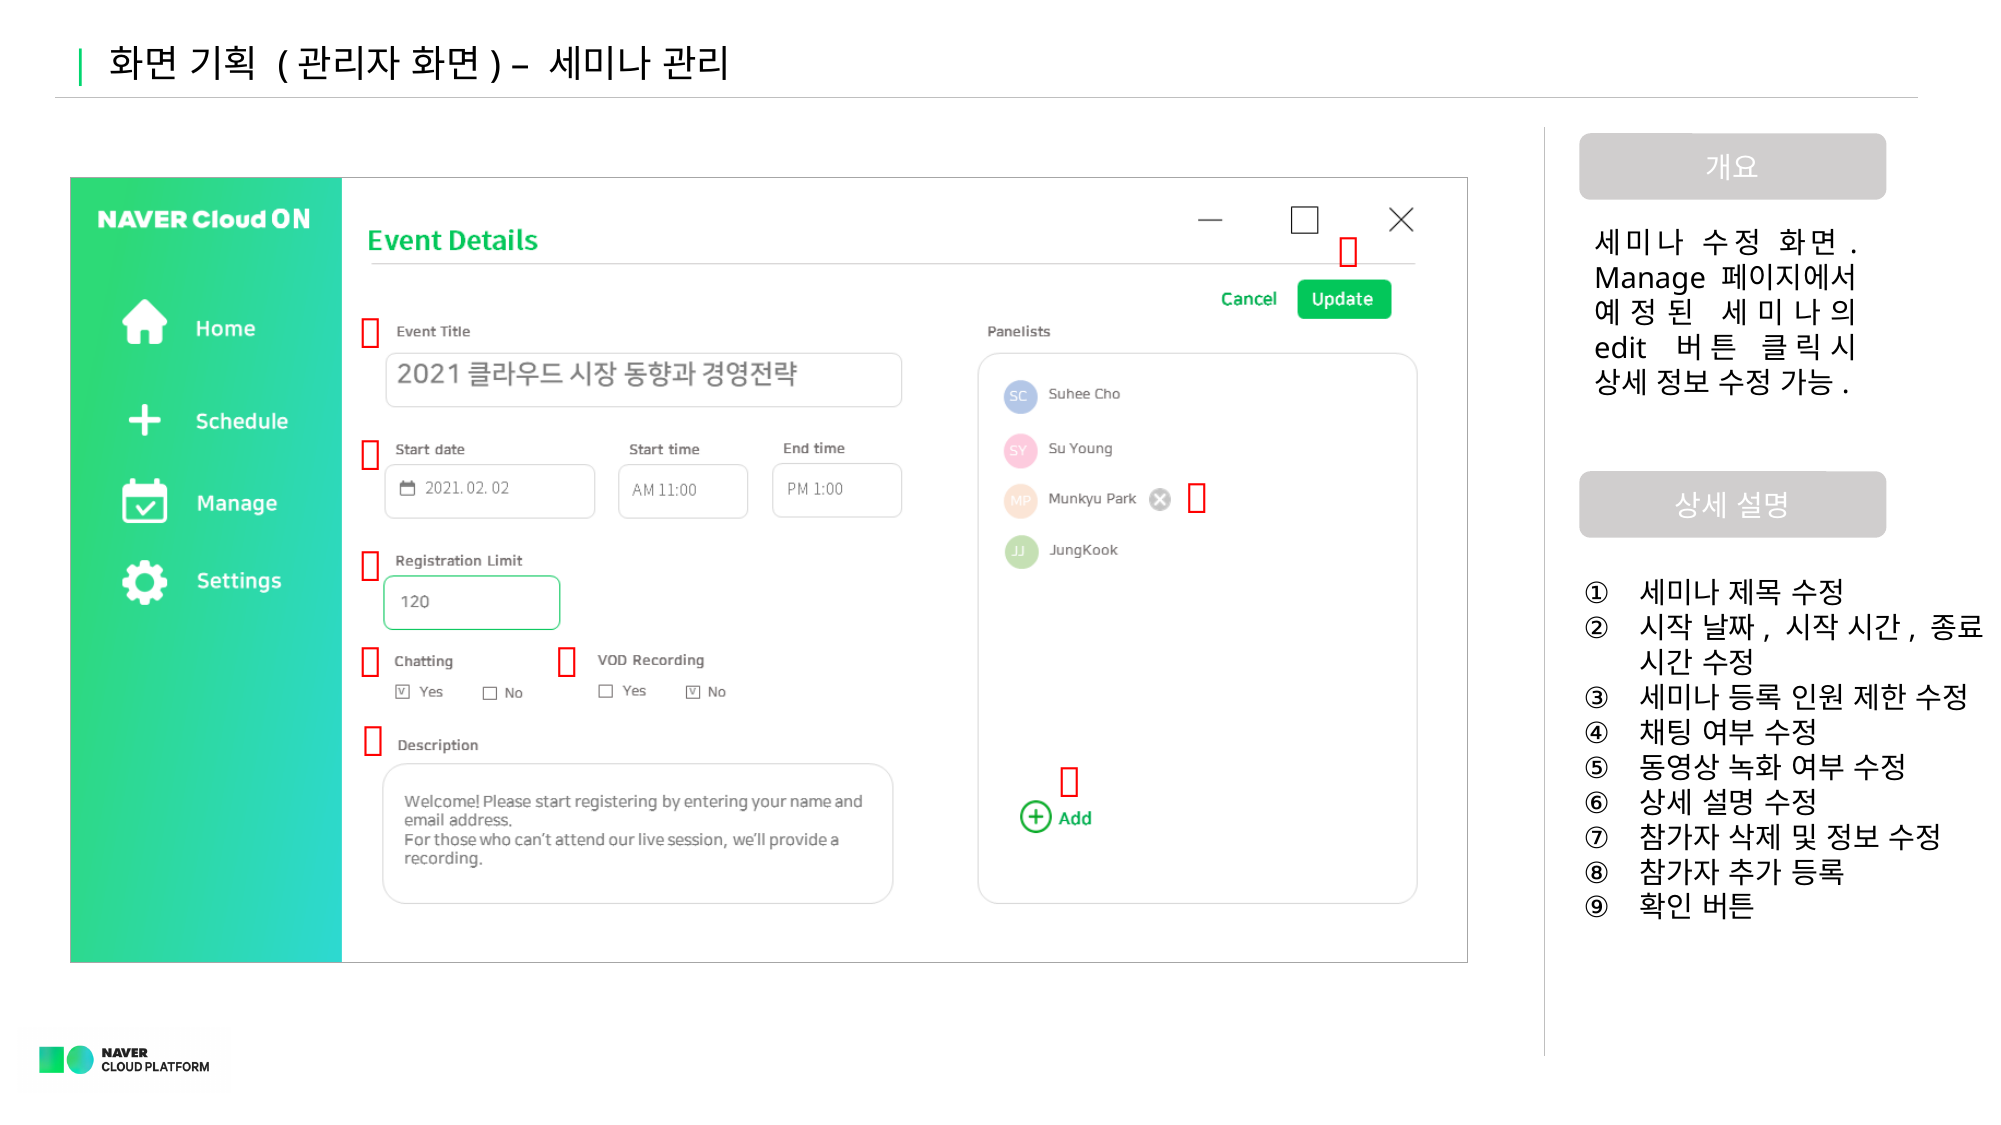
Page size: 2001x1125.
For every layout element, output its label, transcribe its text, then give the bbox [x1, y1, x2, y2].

text_box 세미나 제목 수정 시작 날짜, 시작 시간, 종료 시간 수정 세미나 등록 인원 제한 수정 채팅 여부 수정 동영상 녹화 여부 수정 상세 설명 수정 참가자 삭제 및 정보 수정 참가자 추가 등록 확인 버튼 [1568, 566, 2000, 967]
picture [70, 176, 1468, 963]
text_box | 화면 기획 (관리자 화면) – 세미나 관리 [55, 32, 847, 93]
text_box 세미나 수정 화면. Manage 페이지에서 예정된 세미나의 edit 버튼 클릭시 상세 정보 수정 가능. [1579, 217, 1873, 407]
text_box 개요 [1577, 131, 1889, 202]
picture [16, 1027, 232, 1093]
text_box 상세 설명 [1577, 469, 1889, 540]
